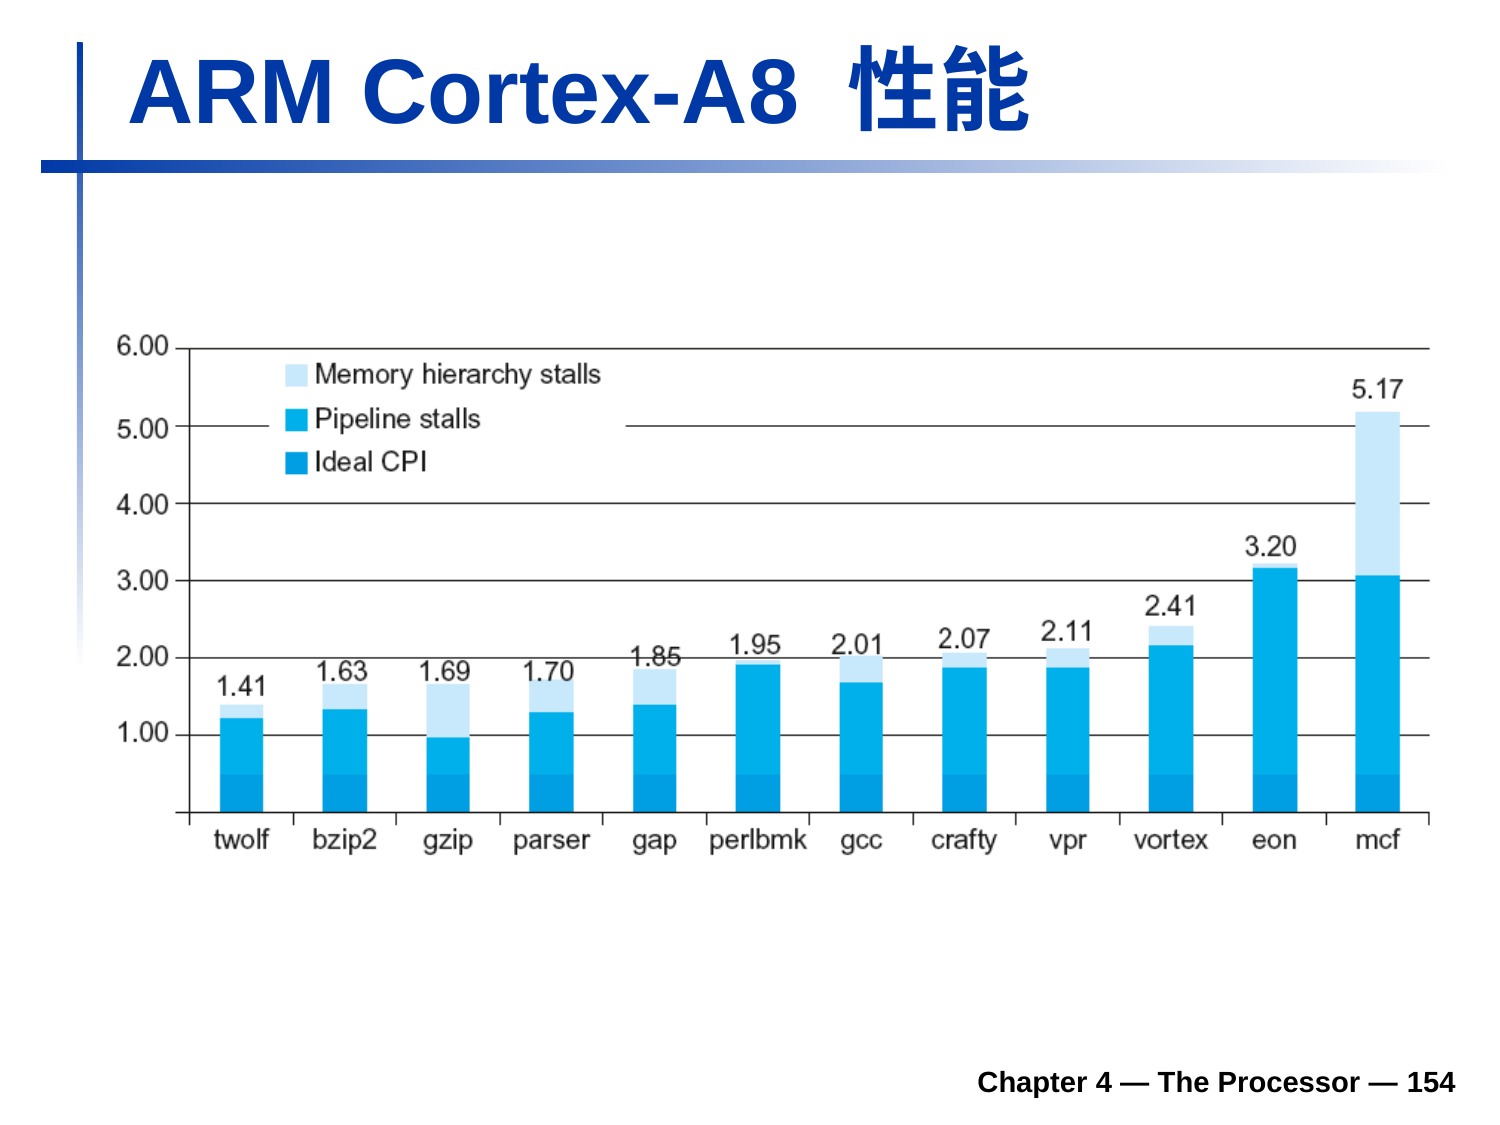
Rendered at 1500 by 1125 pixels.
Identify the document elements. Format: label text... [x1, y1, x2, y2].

title ARM Cortex-A8 性能 [112, 23, 1468, 149]
picture [88, 314, 1473, 870]
footer Chapter 4 — The Processor — 154 [277, 1046, 1471, 1106]
